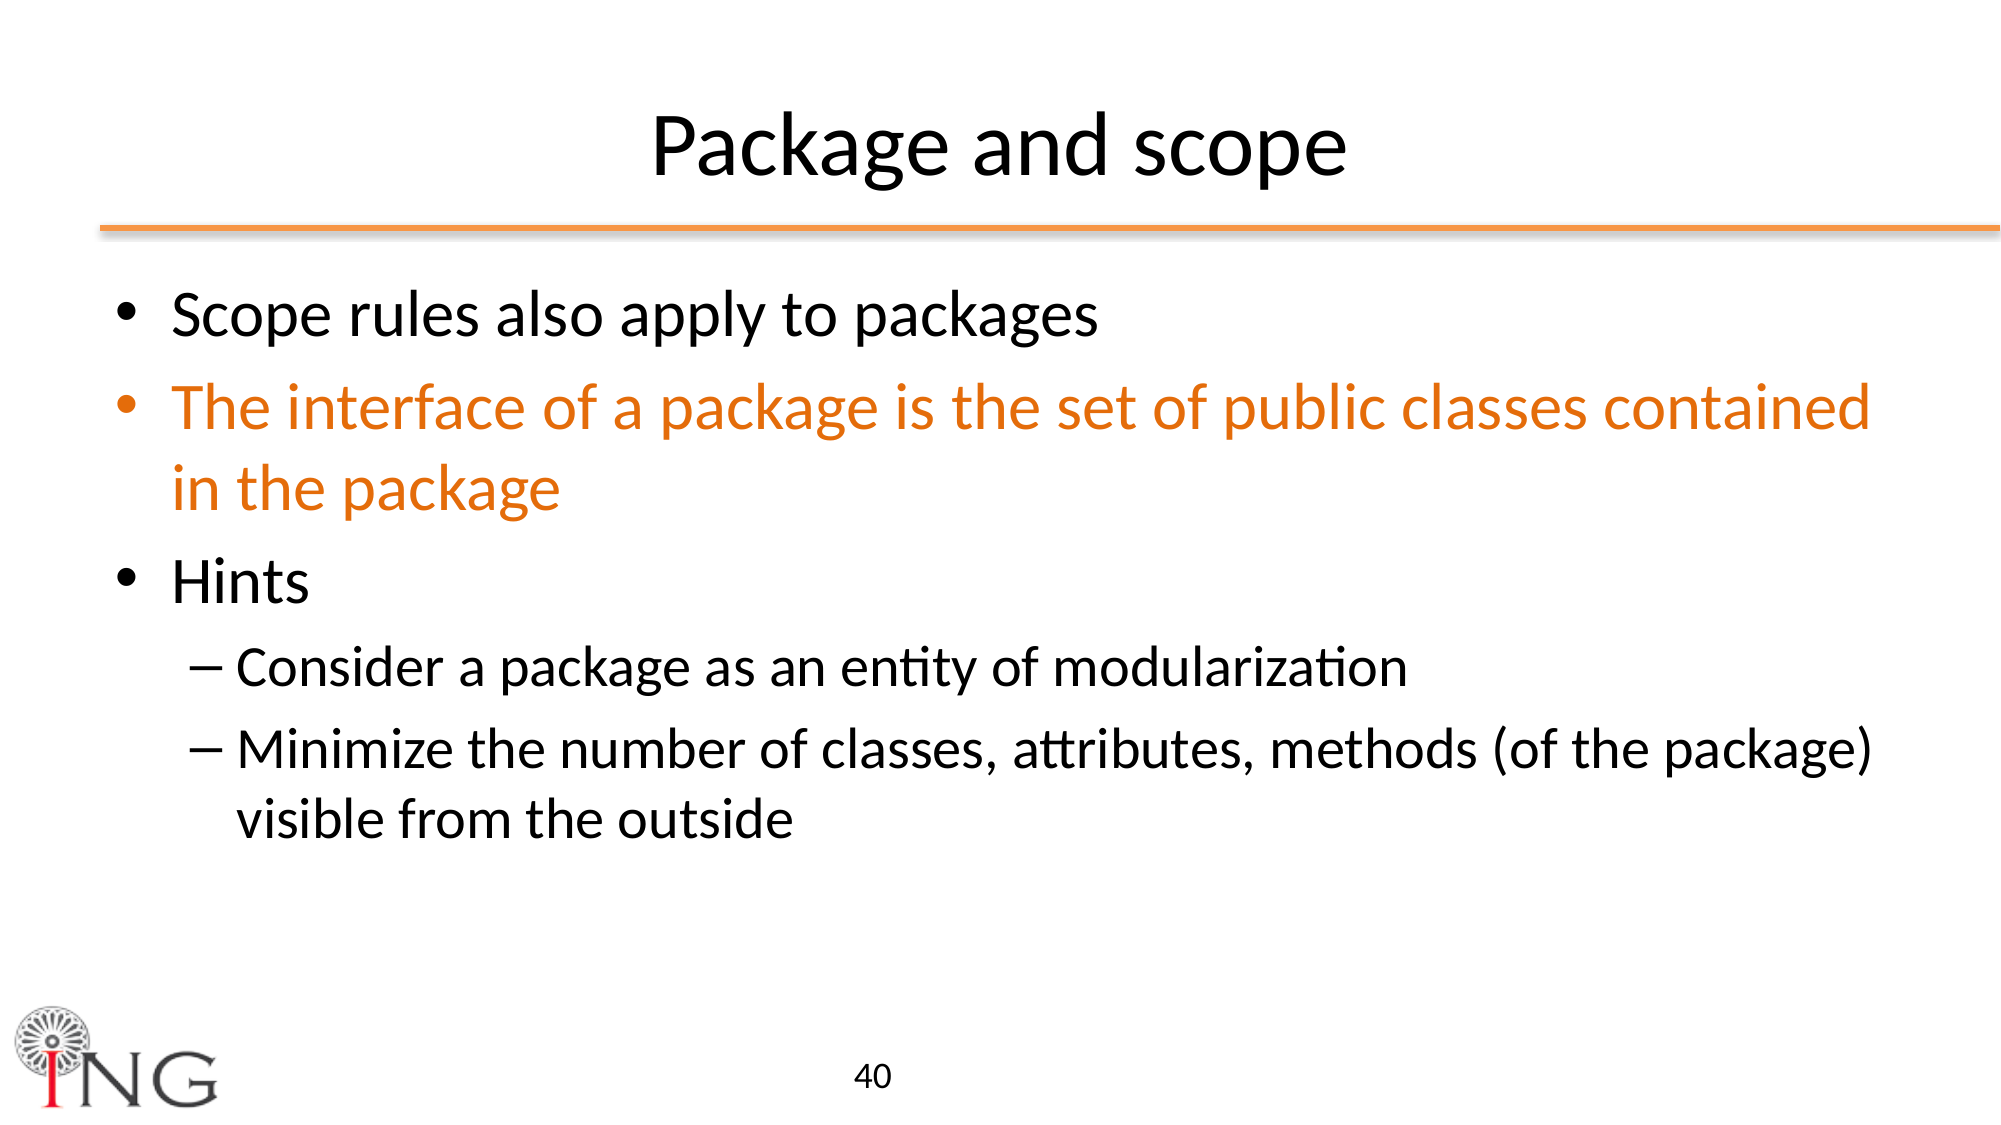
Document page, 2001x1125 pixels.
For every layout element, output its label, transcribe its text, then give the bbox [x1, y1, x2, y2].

slide_number 40 [839, 1043, 1900, 1104]
list Scope rules also apply to packages The interface of a package is the set of public classes contained in the package Hints Consider a package as an entity of modularization Minimize the number of classes, attributes, methods (of the package) visible from the outside [99, 262, 1900, 1005]
picture [0, 987, 244, 1125]
title Package and scope [99, 45, 1900, 233]
